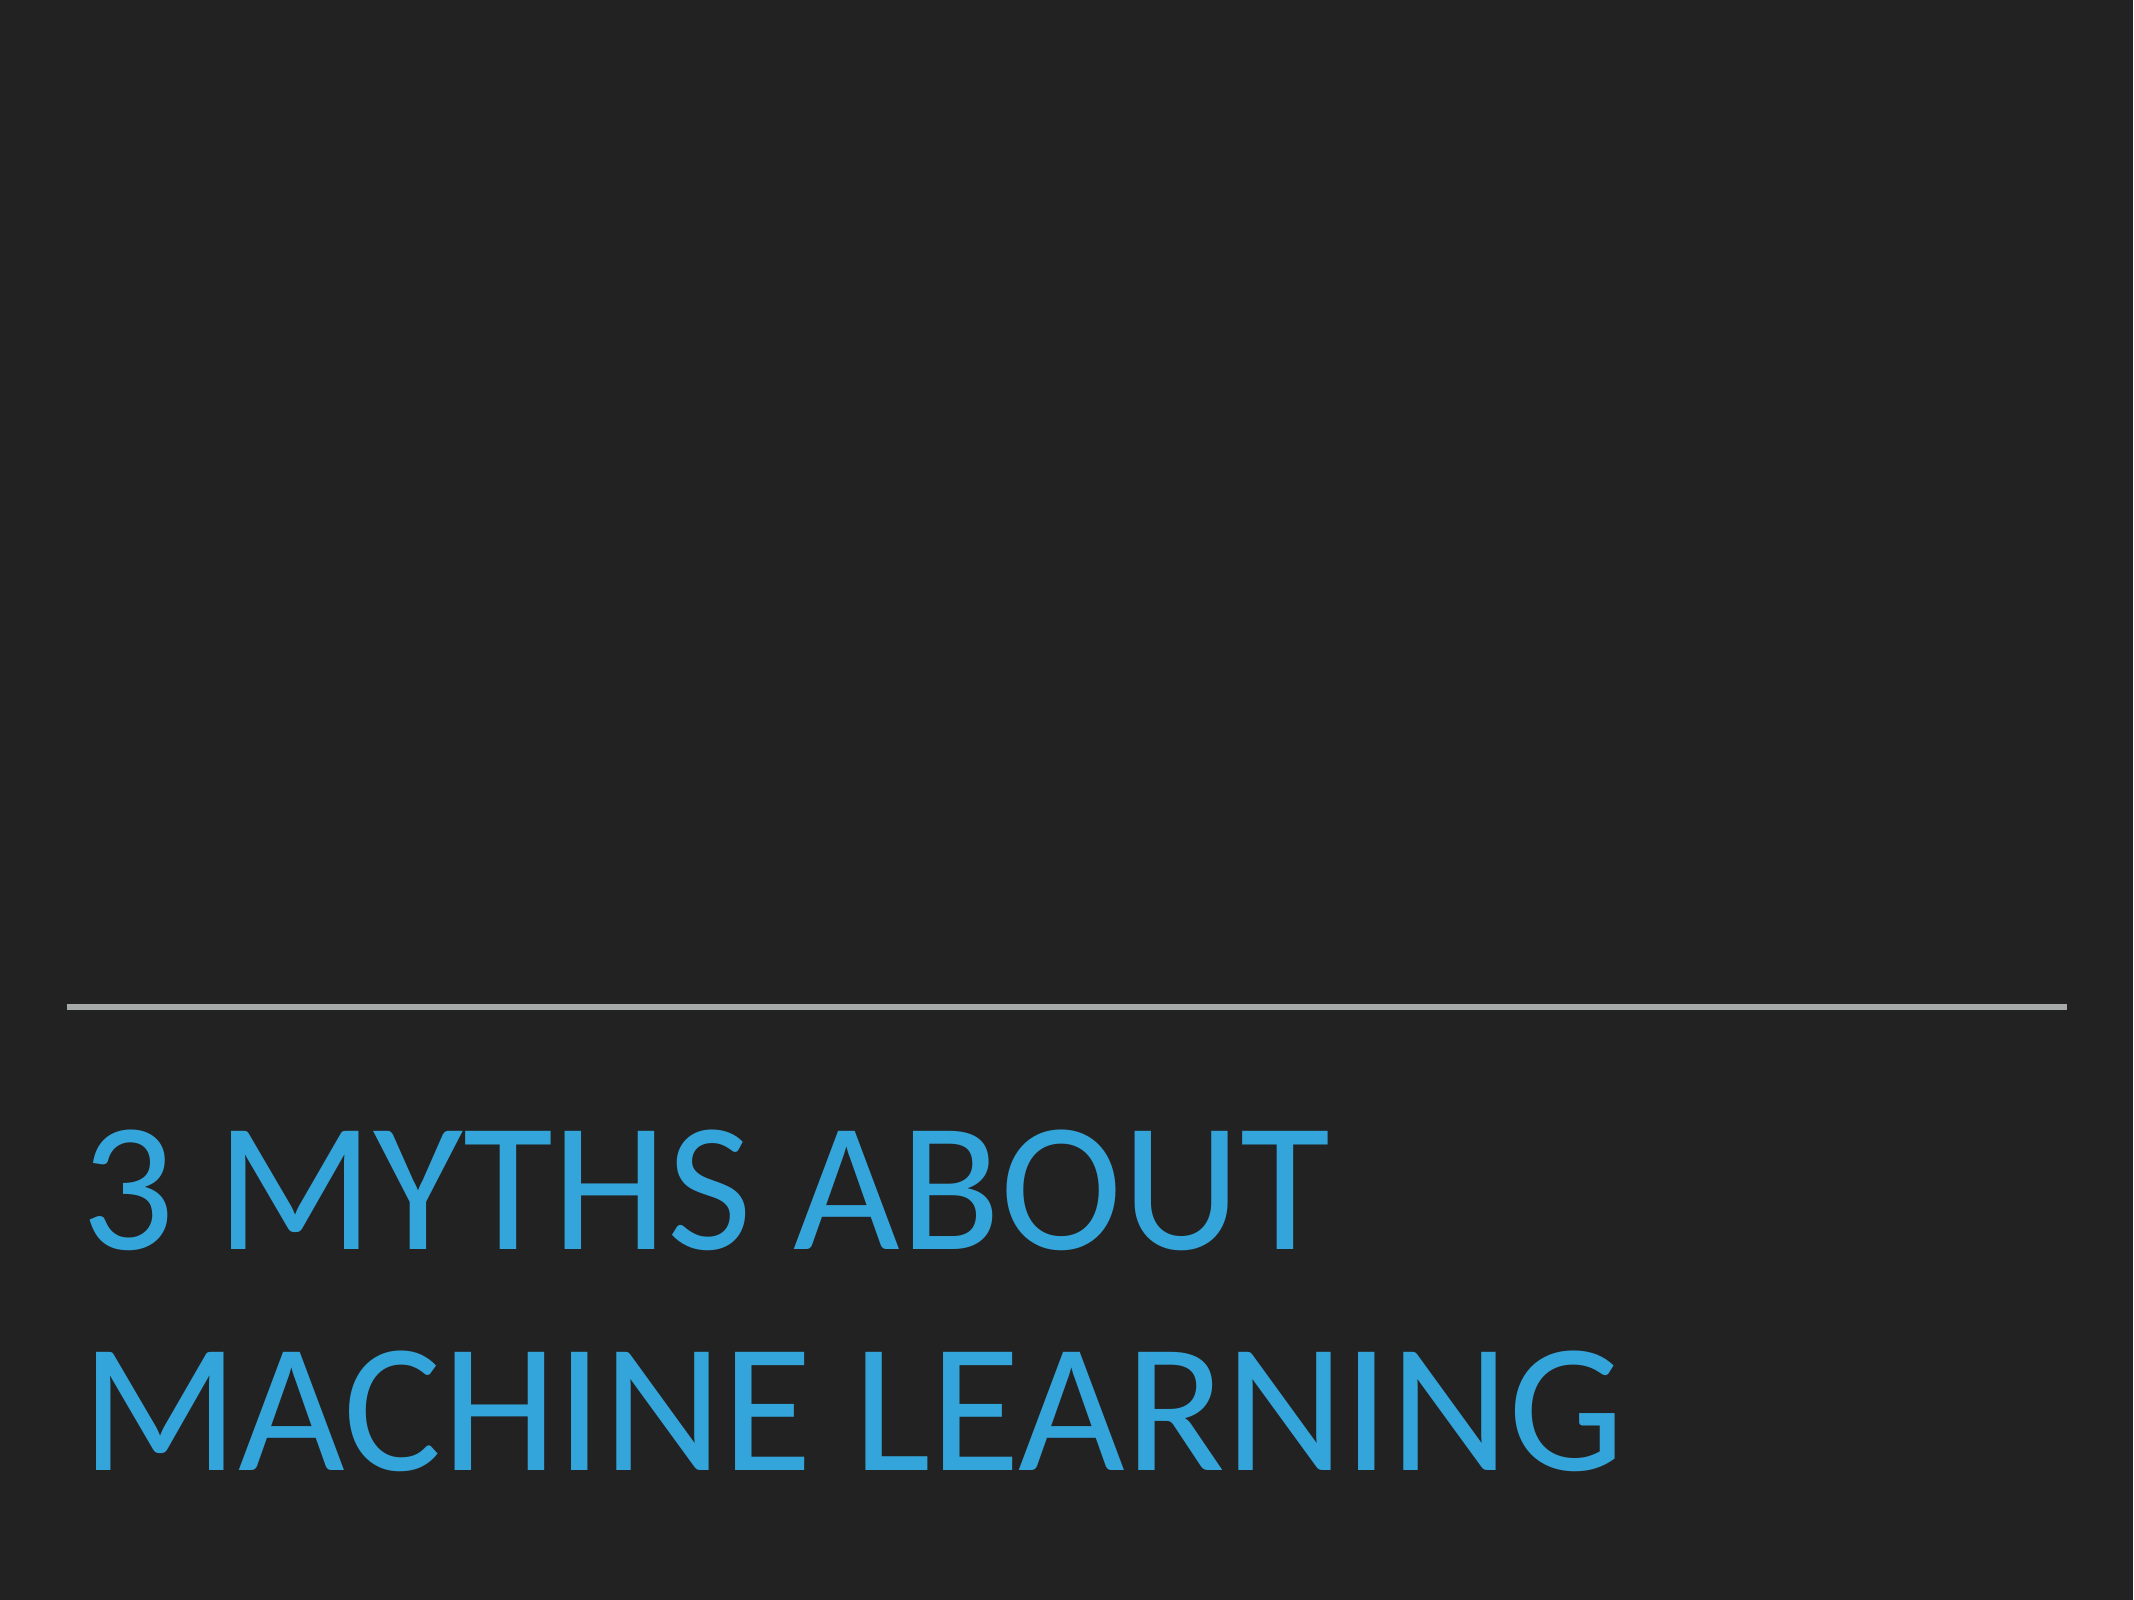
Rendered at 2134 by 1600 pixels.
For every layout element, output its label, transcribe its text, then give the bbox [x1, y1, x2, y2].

list 3 Myths about Machine Learning [66, 1057, 2067, 1530]
